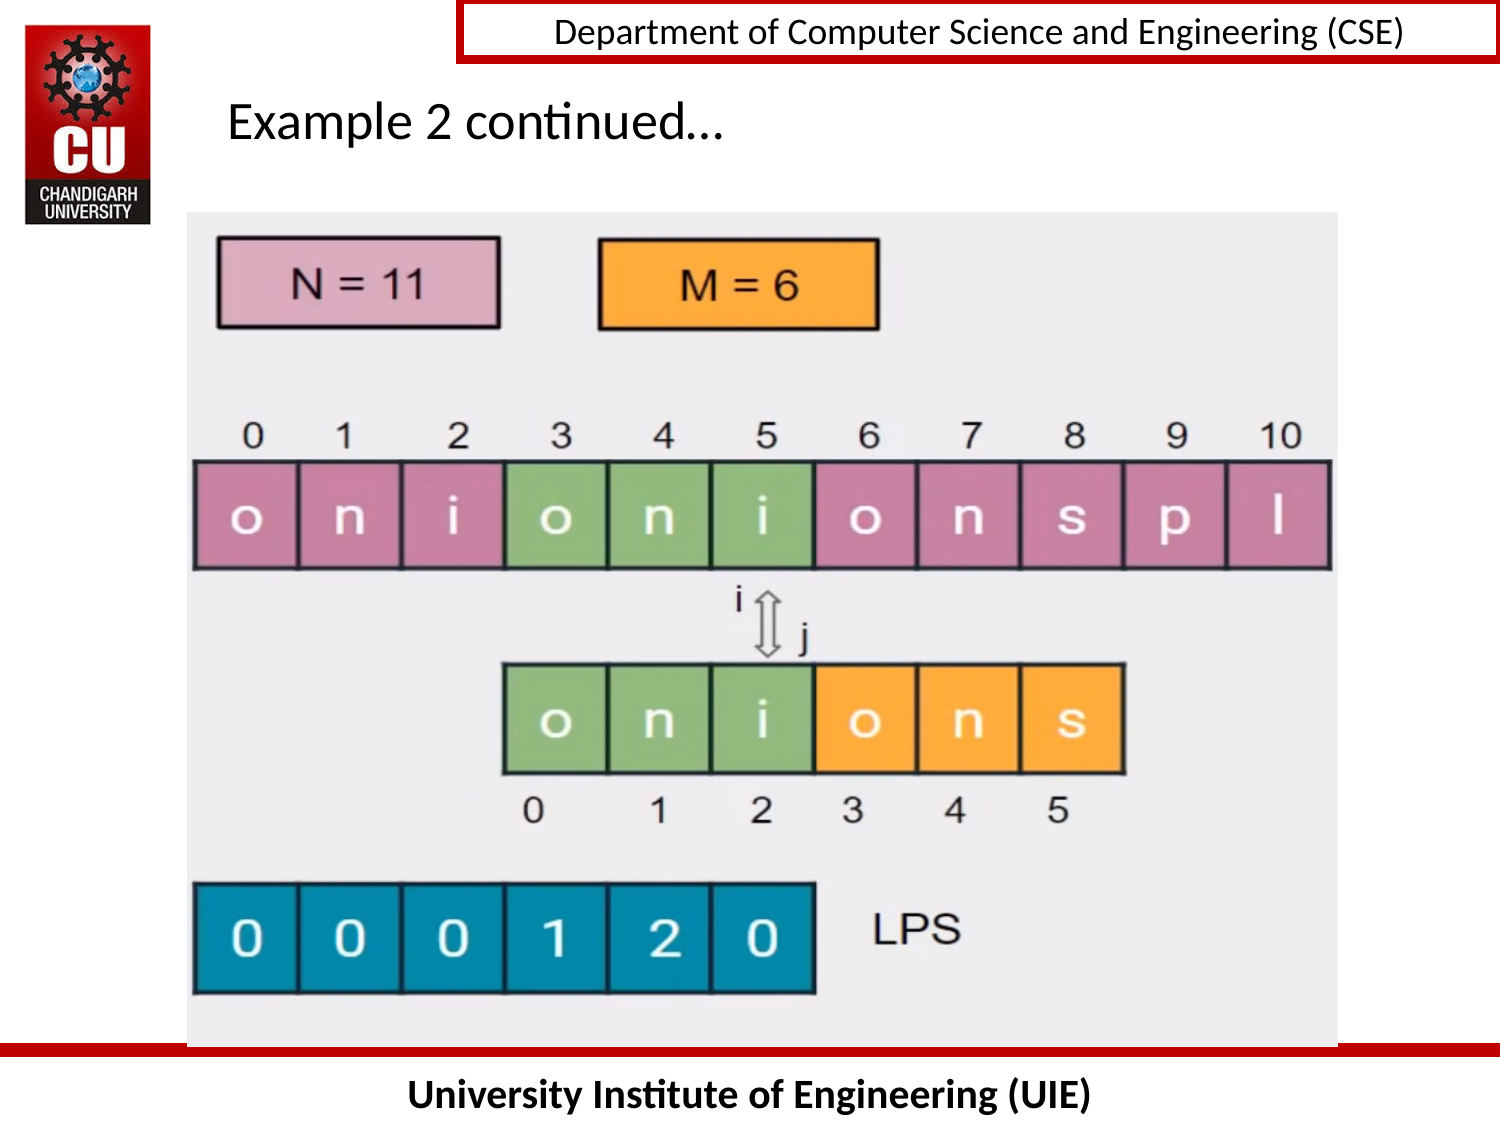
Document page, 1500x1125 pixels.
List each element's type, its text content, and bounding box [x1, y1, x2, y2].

picture [24, 24, 151, 225]
text_box Example 2 continued… [212, 78, 967, 158]
picture [187, 212, 1338, 1047]
